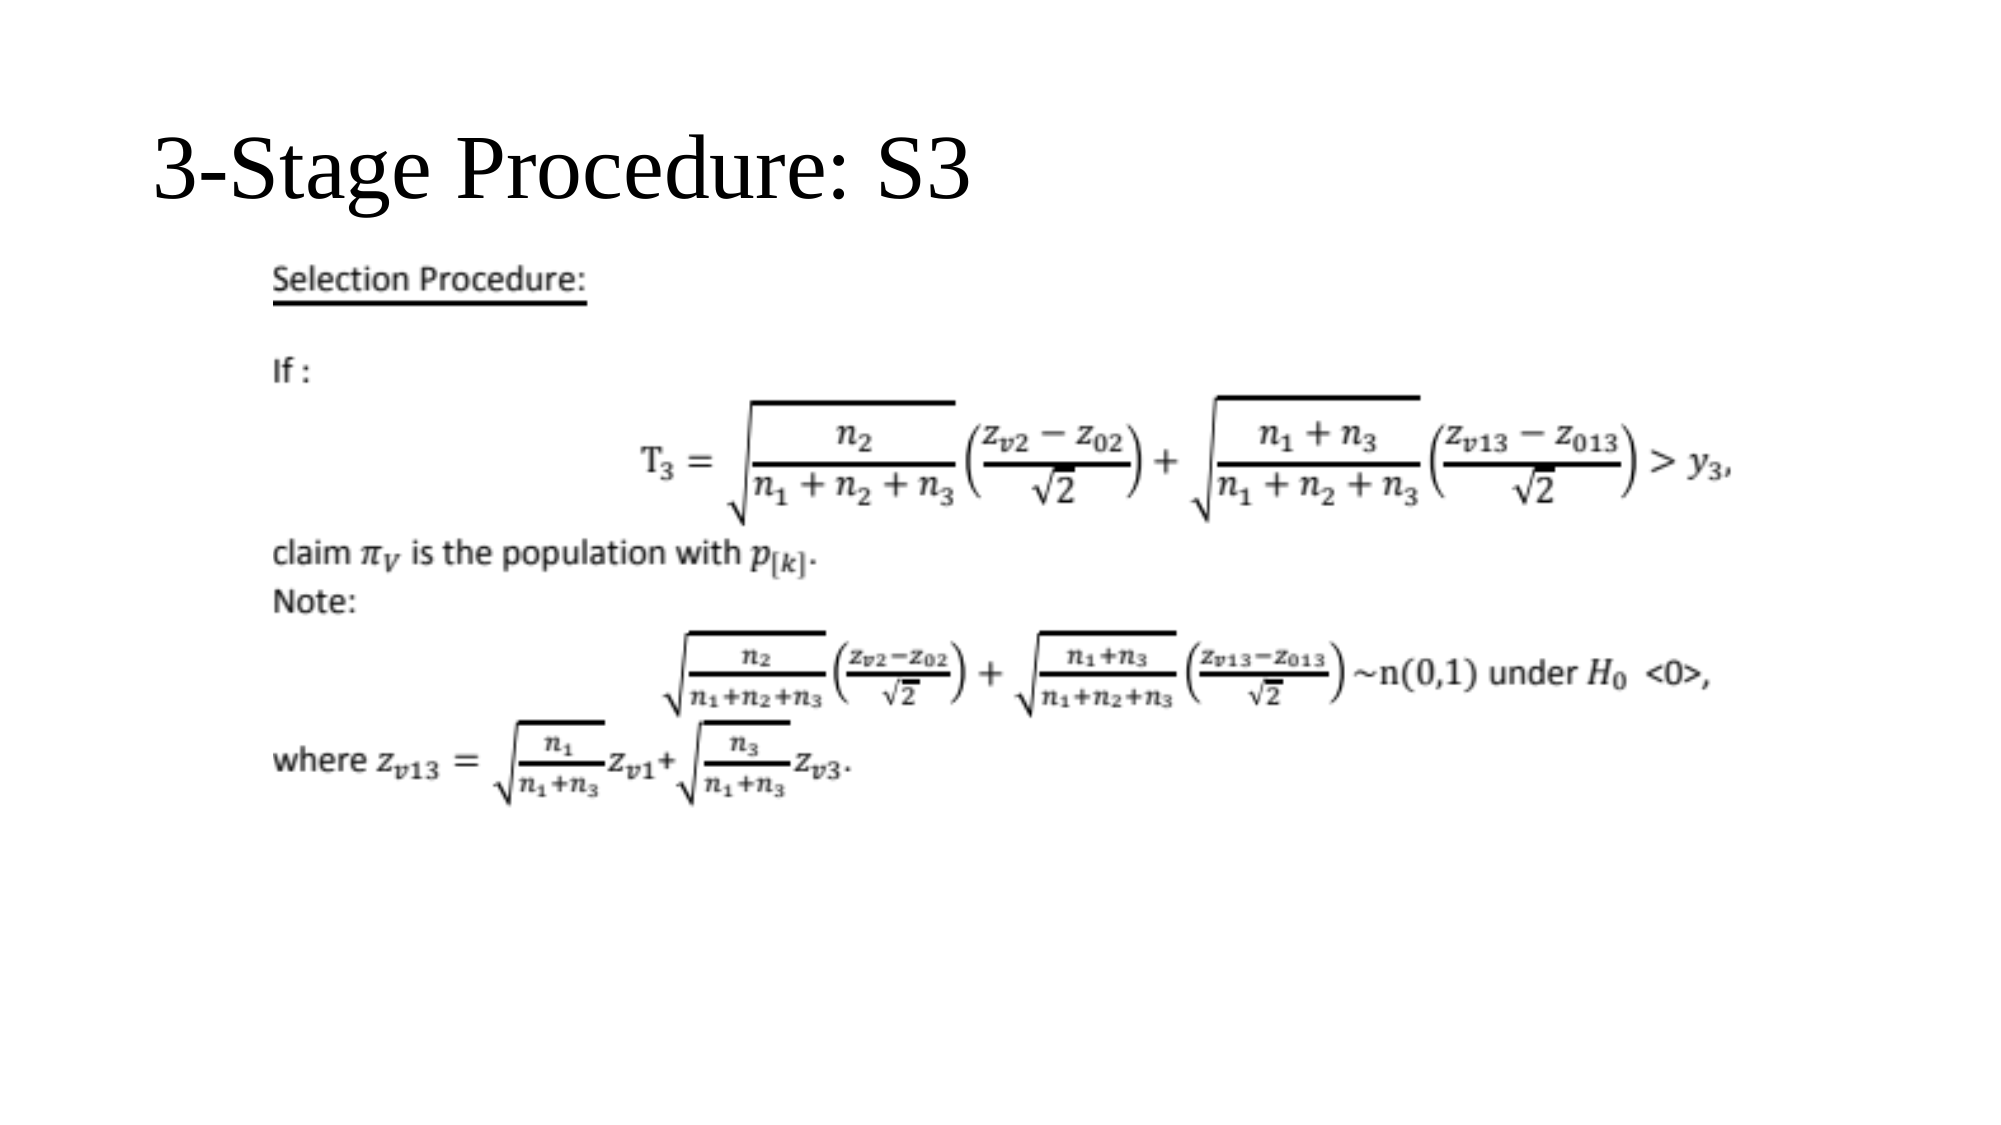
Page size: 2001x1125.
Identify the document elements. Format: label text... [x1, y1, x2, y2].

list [273, 258, 2000, 877]
title 3-Stage Procedure: S3 [137, 59, 1863, 278]
